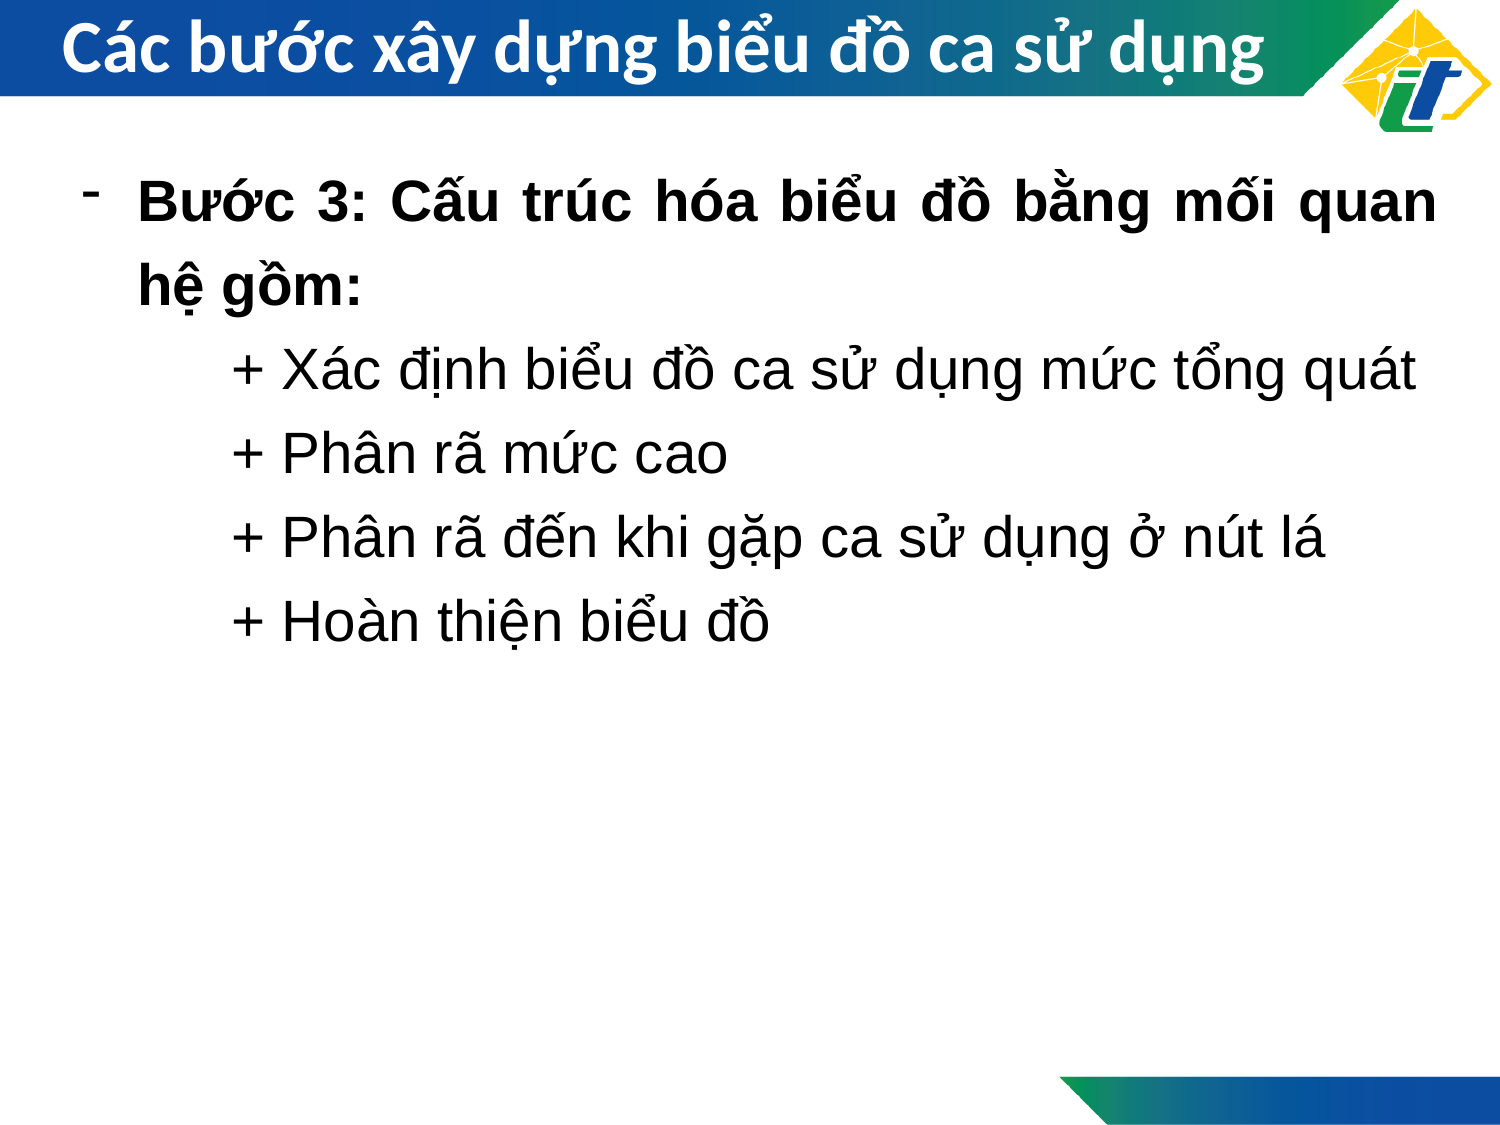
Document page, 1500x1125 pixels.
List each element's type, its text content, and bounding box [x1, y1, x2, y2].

list Bước 3: Cấu trúc hóa biểu đồ bằng mối quan hệ gồm: + Xác định biểu đồ ca sử dụng mức tổng quát + Phân rã mức cao + Phân rã đến khi gặp ca sử dụng ở nút lá + Hoàn thiện biểu đồ [47, 141, 1454, 1037]
title Các bước xây dựng biểu đồ ca sử dụng [47, 0, 1304, 97]
picture [0, 0, 1500, 1125]
